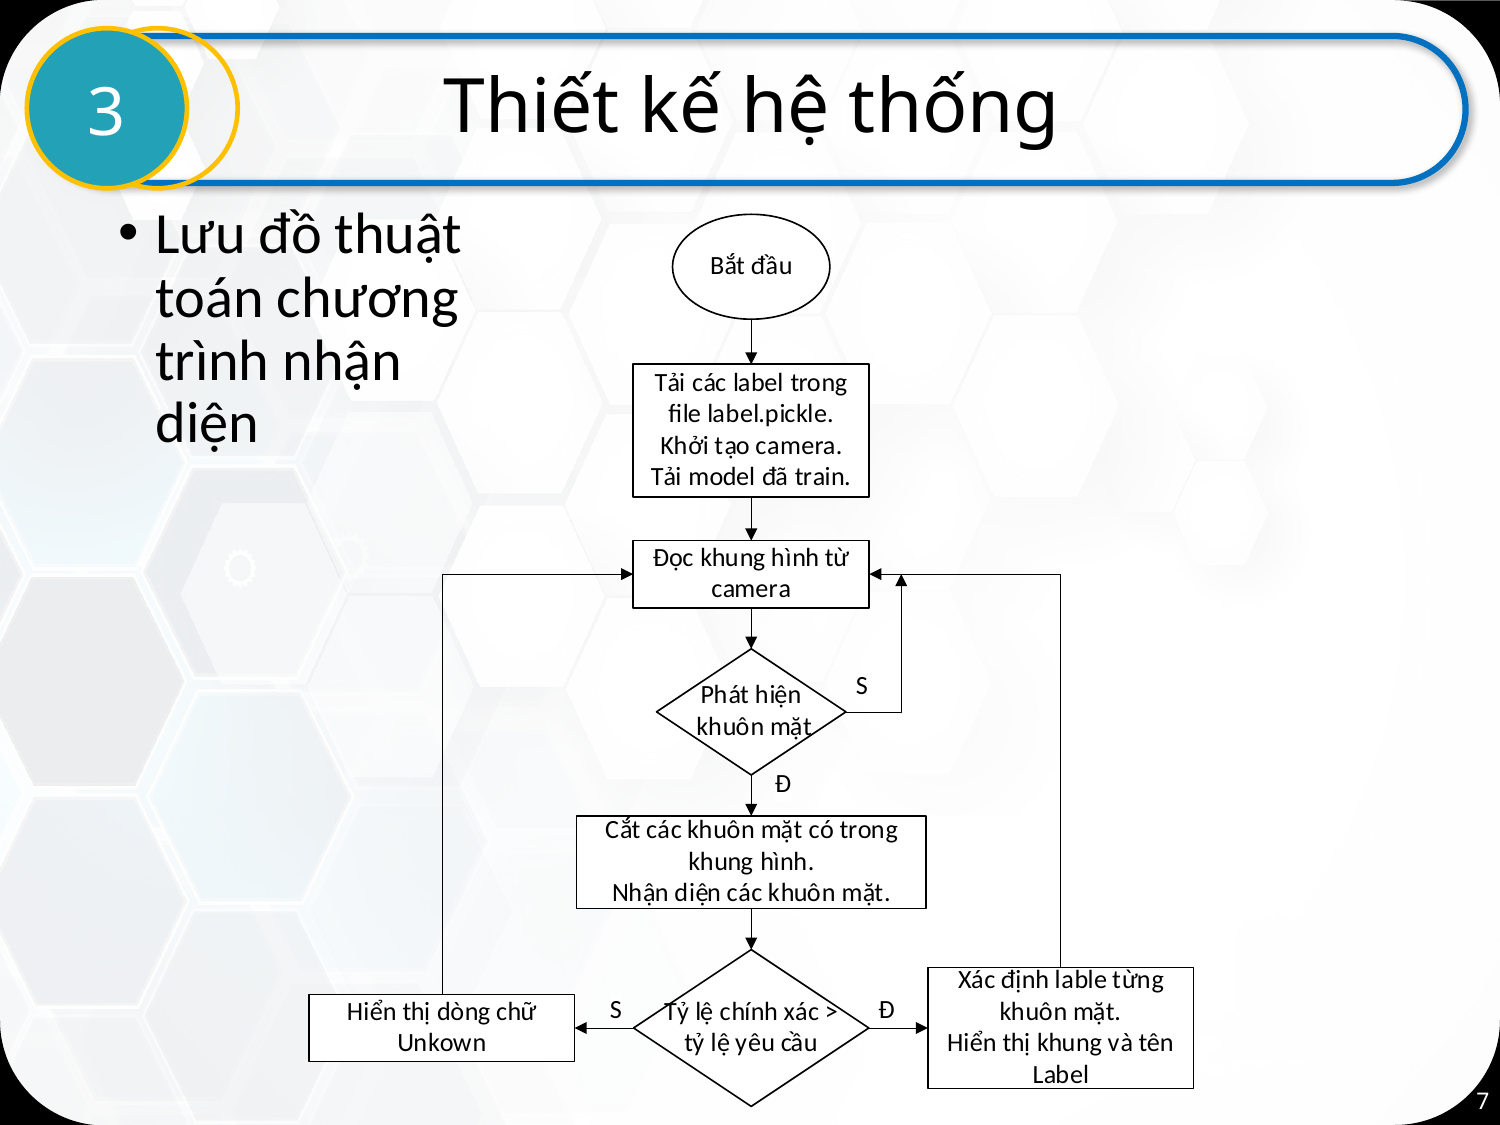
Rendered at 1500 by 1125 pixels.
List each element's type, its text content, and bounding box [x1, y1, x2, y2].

picture [304, 210, 1196, 1109]
slide_number 7 [1314, 1072, 1500, 1125]
list Lưu đồ thuật toán chương trình nhận diện [103, 196, 488, 1017]
title Thiết kế hệ thống [238, 45, 1399, 172]
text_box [26, 28, 238, 189]
